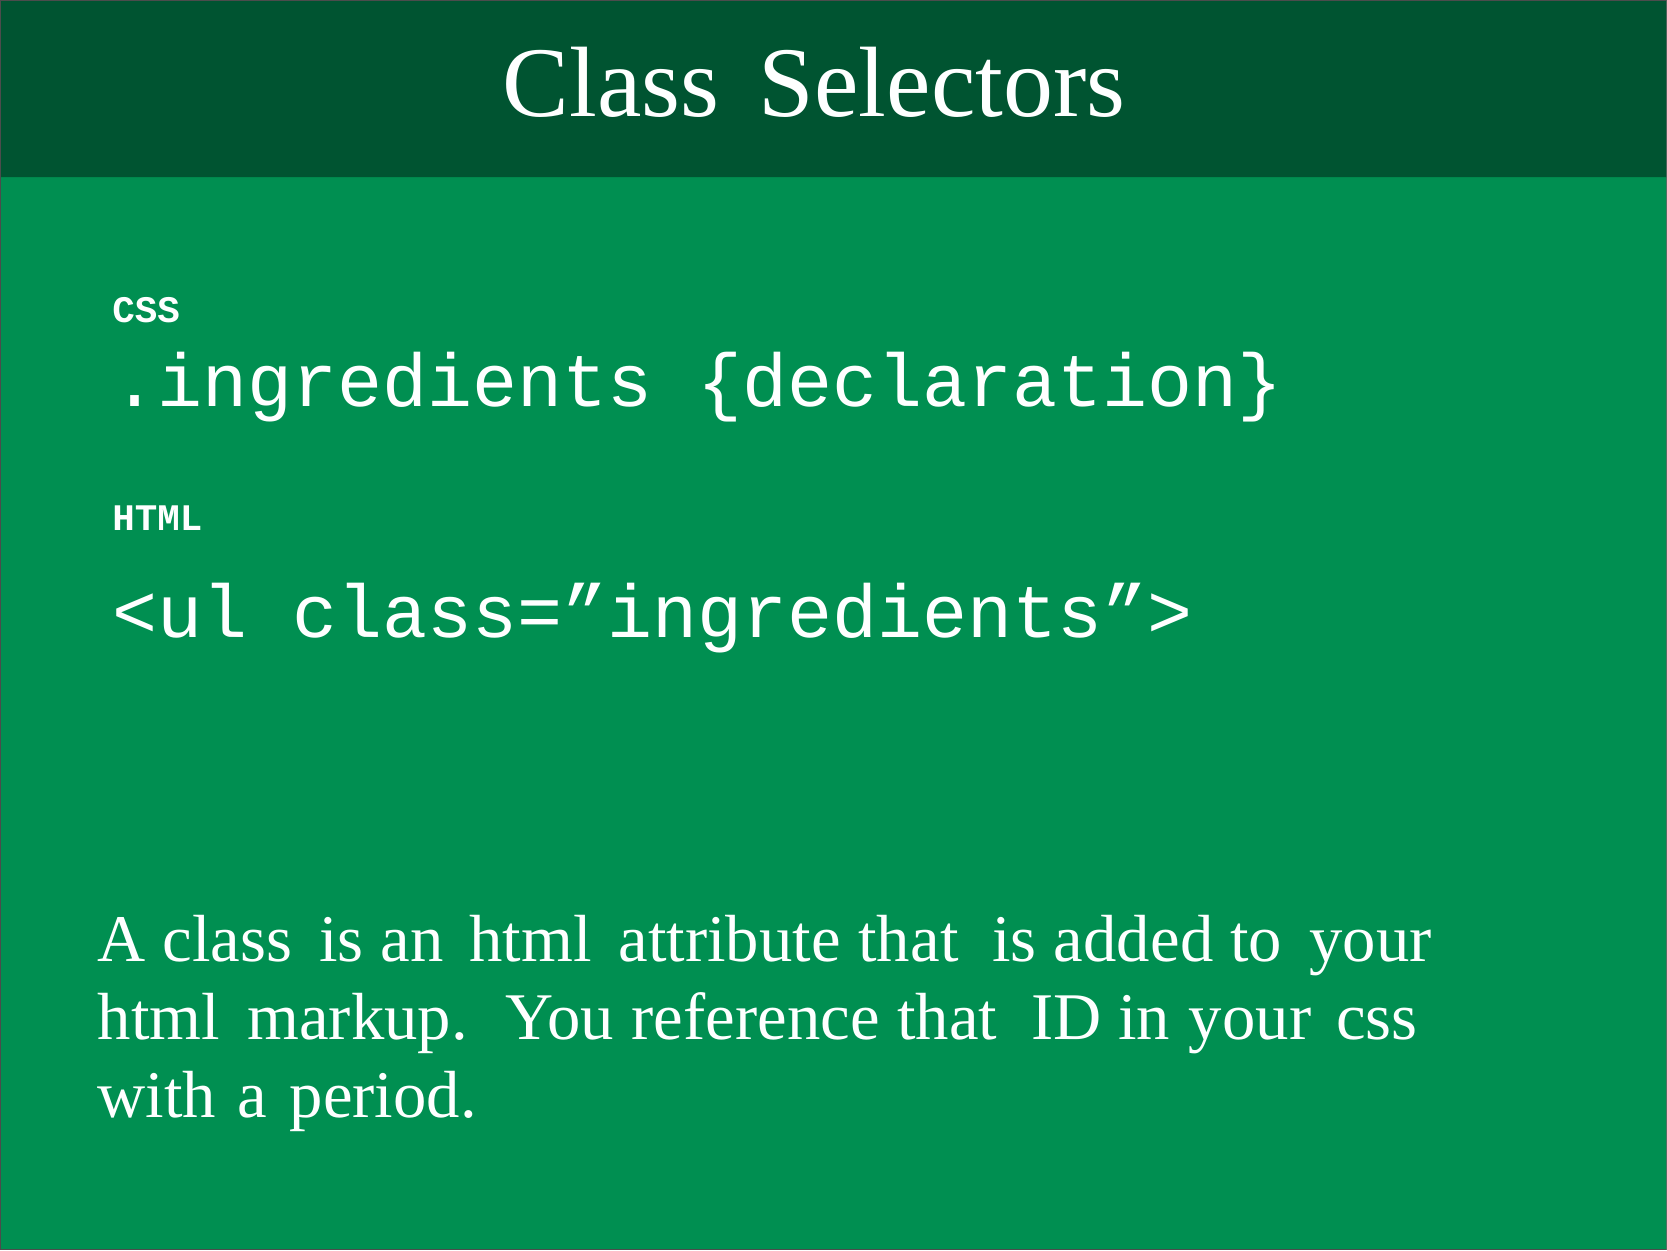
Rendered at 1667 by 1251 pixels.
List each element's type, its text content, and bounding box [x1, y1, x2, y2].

text_box Class Selectors CSS .ingredients {declaration} HTML <ul class=”ingredients”> A class is an html attribute that is added to your html markup. You reference that ID in your css with a period. [0, 0, 1667, 1250]
